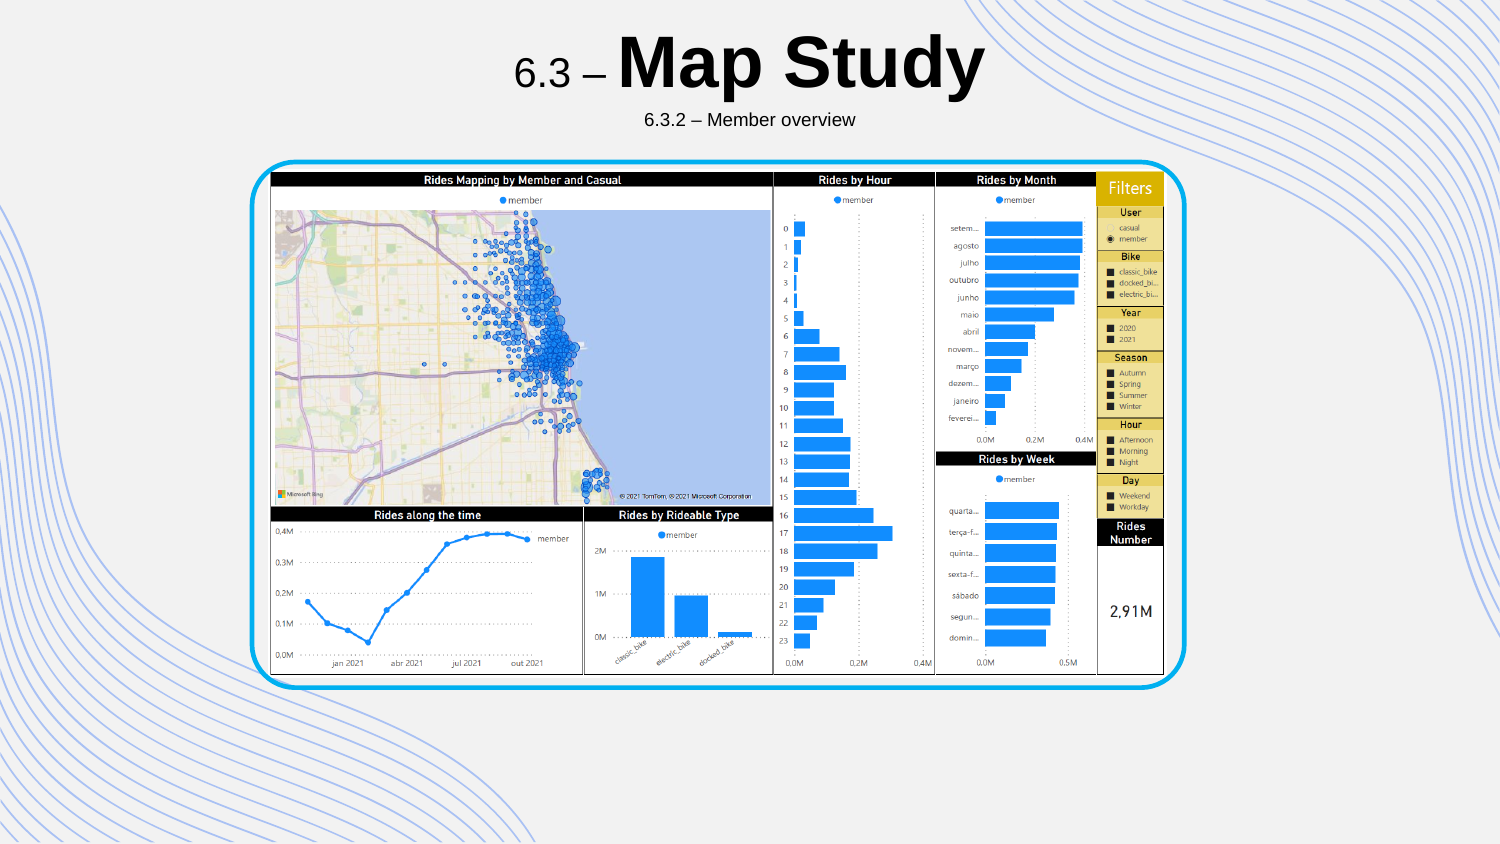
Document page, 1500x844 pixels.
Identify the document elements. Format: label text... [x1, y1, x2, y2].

title 6.3 – Map Study [0, 0, 1500, 93]
text_box [275, 161, 1162, 167]
text_box [251, 177, 262, 673]
text_box [1171, 174, 1185, 675]
text_box 6.3.2 – Member overview [0, 93, 1500, 131]
picture [267, 168, 1167, 678]
